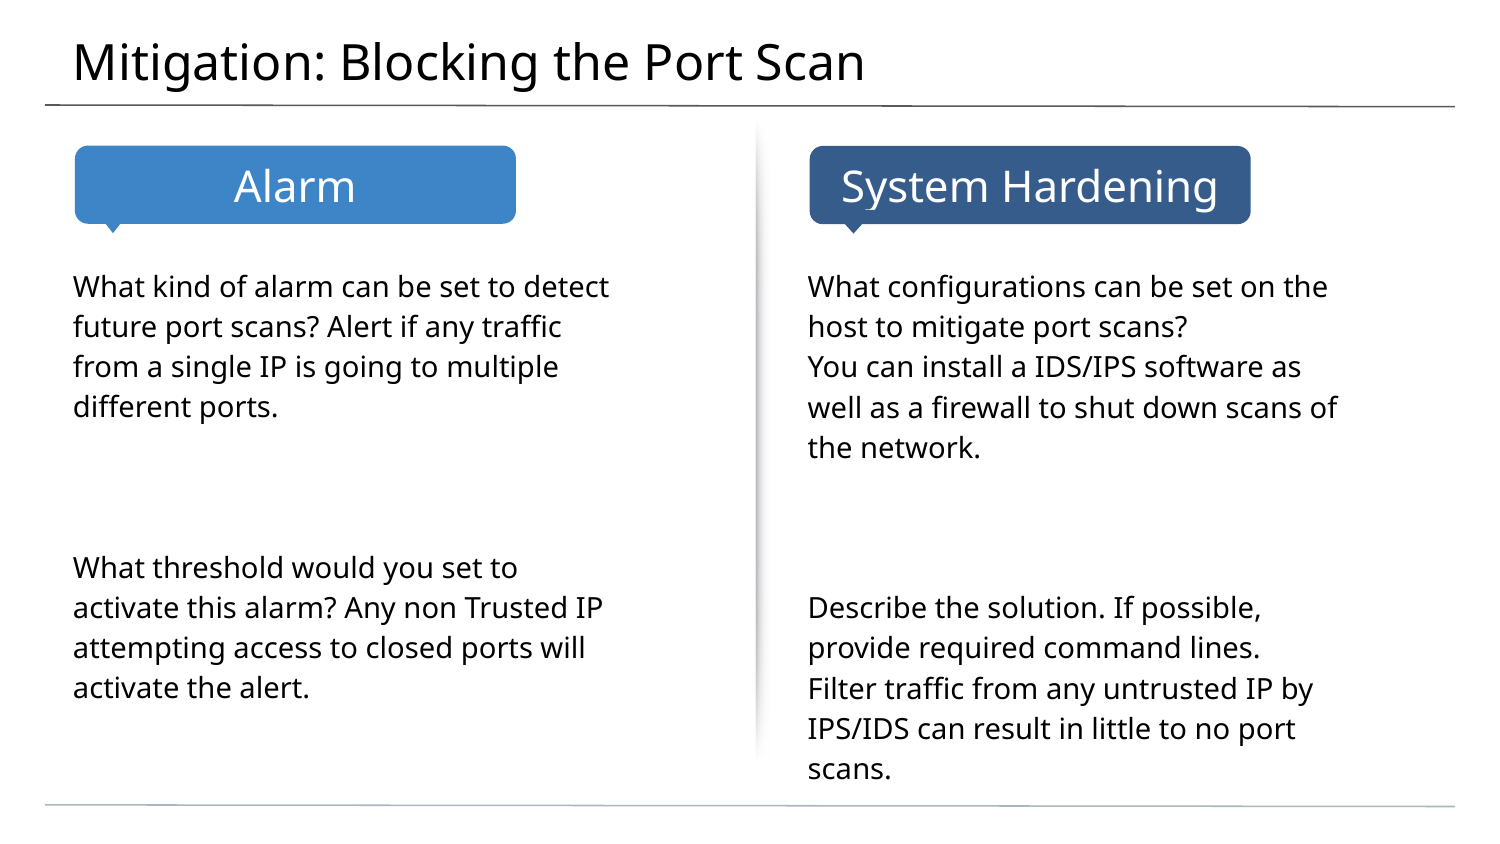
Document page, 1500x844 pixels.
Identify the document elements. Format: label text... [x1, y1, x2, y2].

subtitle What kind of alarm can be set to detect future port scans? Alert if any traffic from a single IP is going to multiple different ports. What threshold would you set to activate this alarm? Any non Trusted IP attempting access to closed ports will activate the alert. [0, 262, 704, 764]
picture [703, 107, 839, 782]
title Mitigation: Blocking the Port Scan [0, 0, 1500, 88]
subtitle What configurations can be set on the host to mitigate port scans? You can install a IDS/IPS software as well as a firewall to shut down scans of the network. Describe the solution. If possible, provide required command lines. Filter traffic from any untrusted IP by IPS/IDS can result in little to no port scans. [732, 263, 1438, 805]
